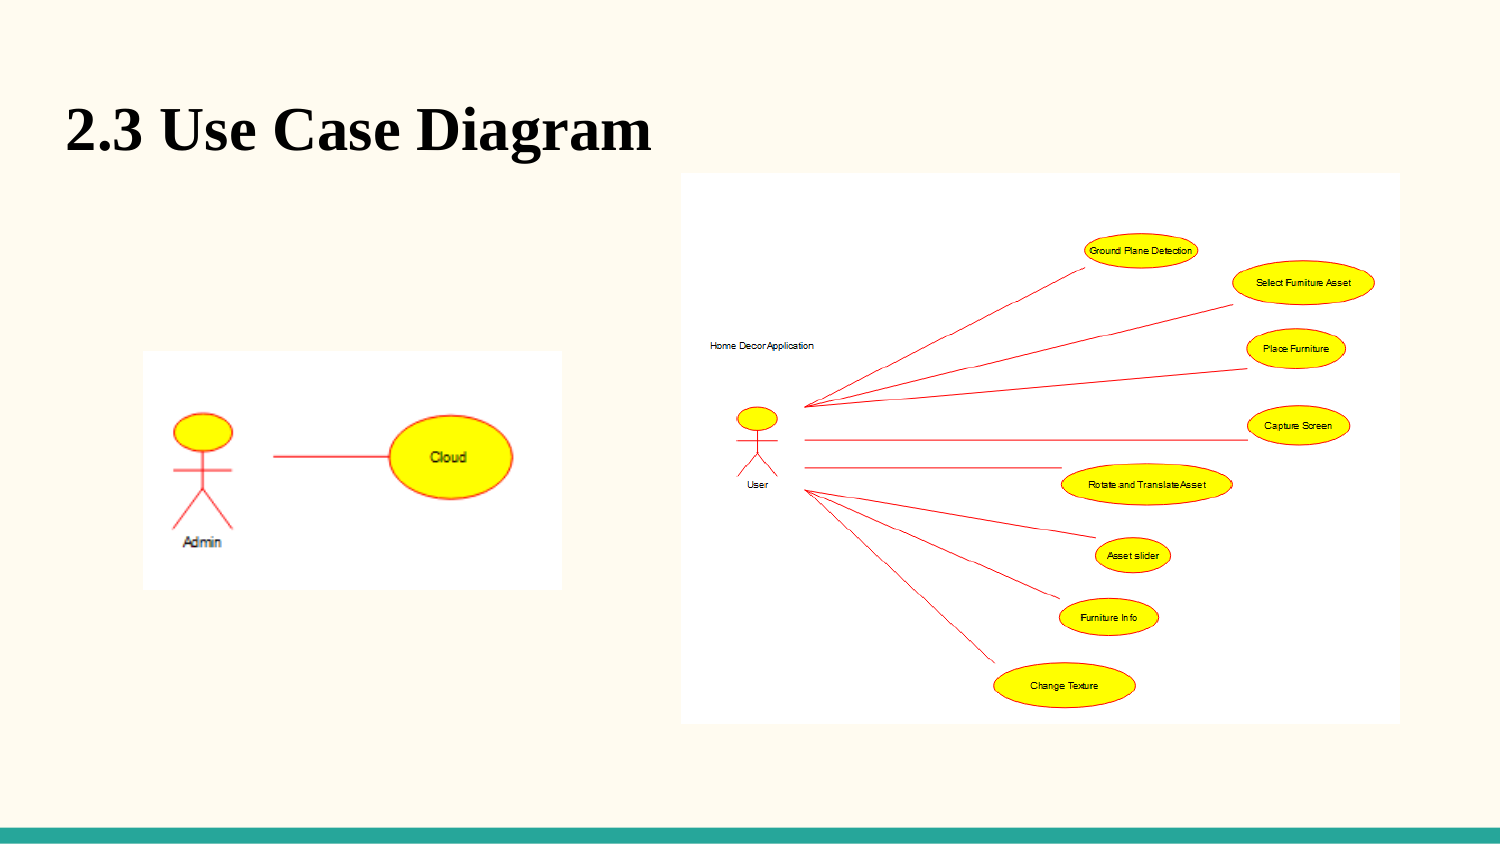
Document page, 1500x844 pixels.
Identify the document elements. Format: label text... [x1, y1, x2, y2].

text_box 2.3 Use Case Diagram [51, 72, 1449, 174]
text_box [51, 192, 1449, 750]
picture [143, 351, 562, 590]
picture [680, 173, 1401, 724]
